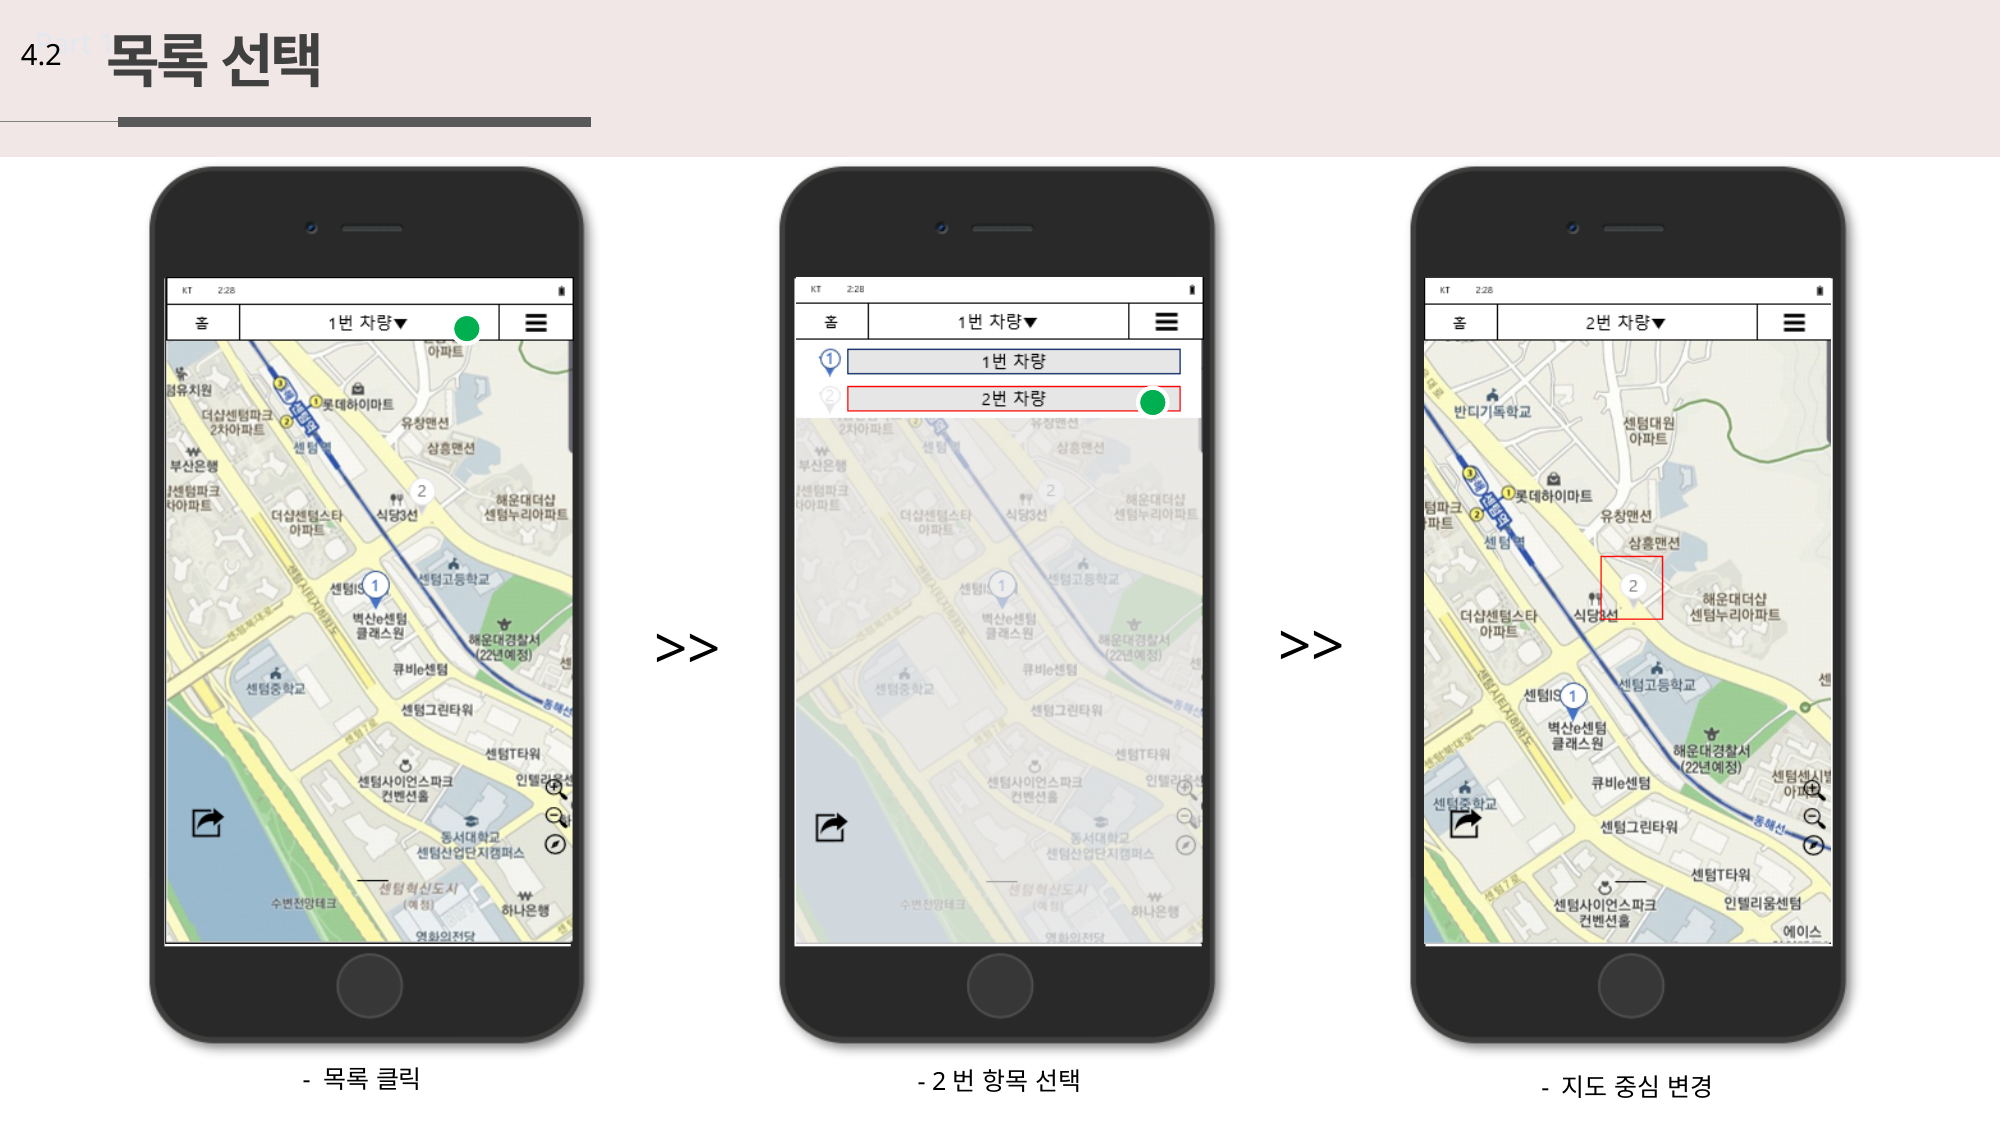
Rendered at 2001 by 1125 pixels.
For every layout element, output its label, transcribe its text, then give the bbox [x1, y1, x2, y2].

picture [139, 156, 606, 1065]
text_box 목록 선택 [91, 16, 340, 102]
text_box Part 1, [20, 18, 91, 68]
text_box >> [1264, 600, 1361, 686]
text_box - 2번 항목 선택 [903, 1065, 1097, 1103]
text_box - 목록 클릭 [287, 1065, 438, 1102]
text_box 4.2 [6, 28, 77, 79]
picture [1400, 156, 1868, 1065]
text_box - 지도 중심 변경 [1526, 1065, 1729, 1110]
text_box >> [639, 603, 736, 689]
picture [769, 156, 1237, 1065]
text_box [0, 0, 2000, 158]
